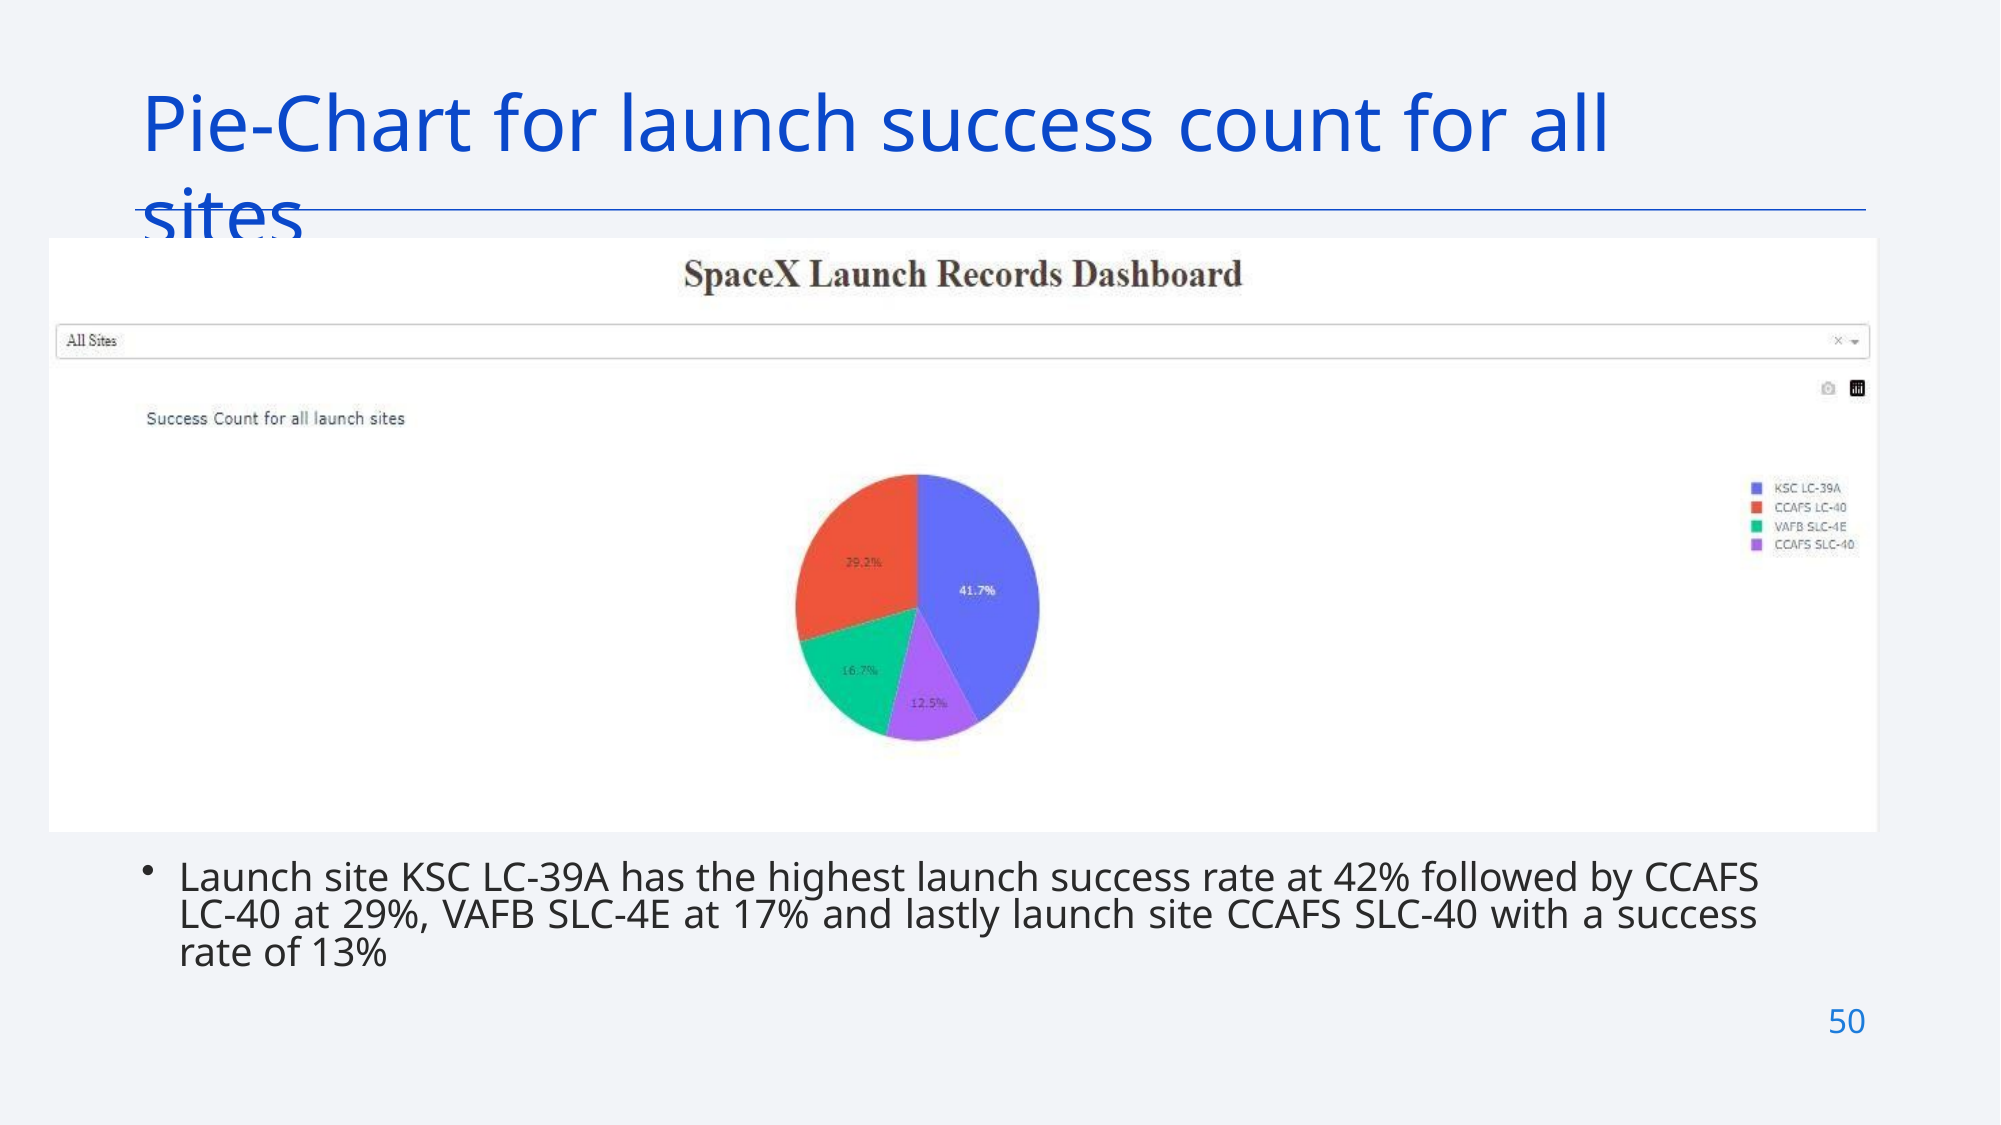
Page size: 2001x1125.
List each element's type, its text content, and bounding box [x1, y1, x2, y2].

text_box Launch site KSC LC-39A has the highest launch success rate at 42% followed by CCAFS LC-40 at 29%, VAFB SLC-4E at 17% and lastly launch site CCAFS SLC-40 with a success rate of 13% 50 [139, 849, 1867, 1040]
title Pie-Chart for launch success count for all sites [139, 72, 1731, 237]
picture [0, 0, 2000, 1125]
